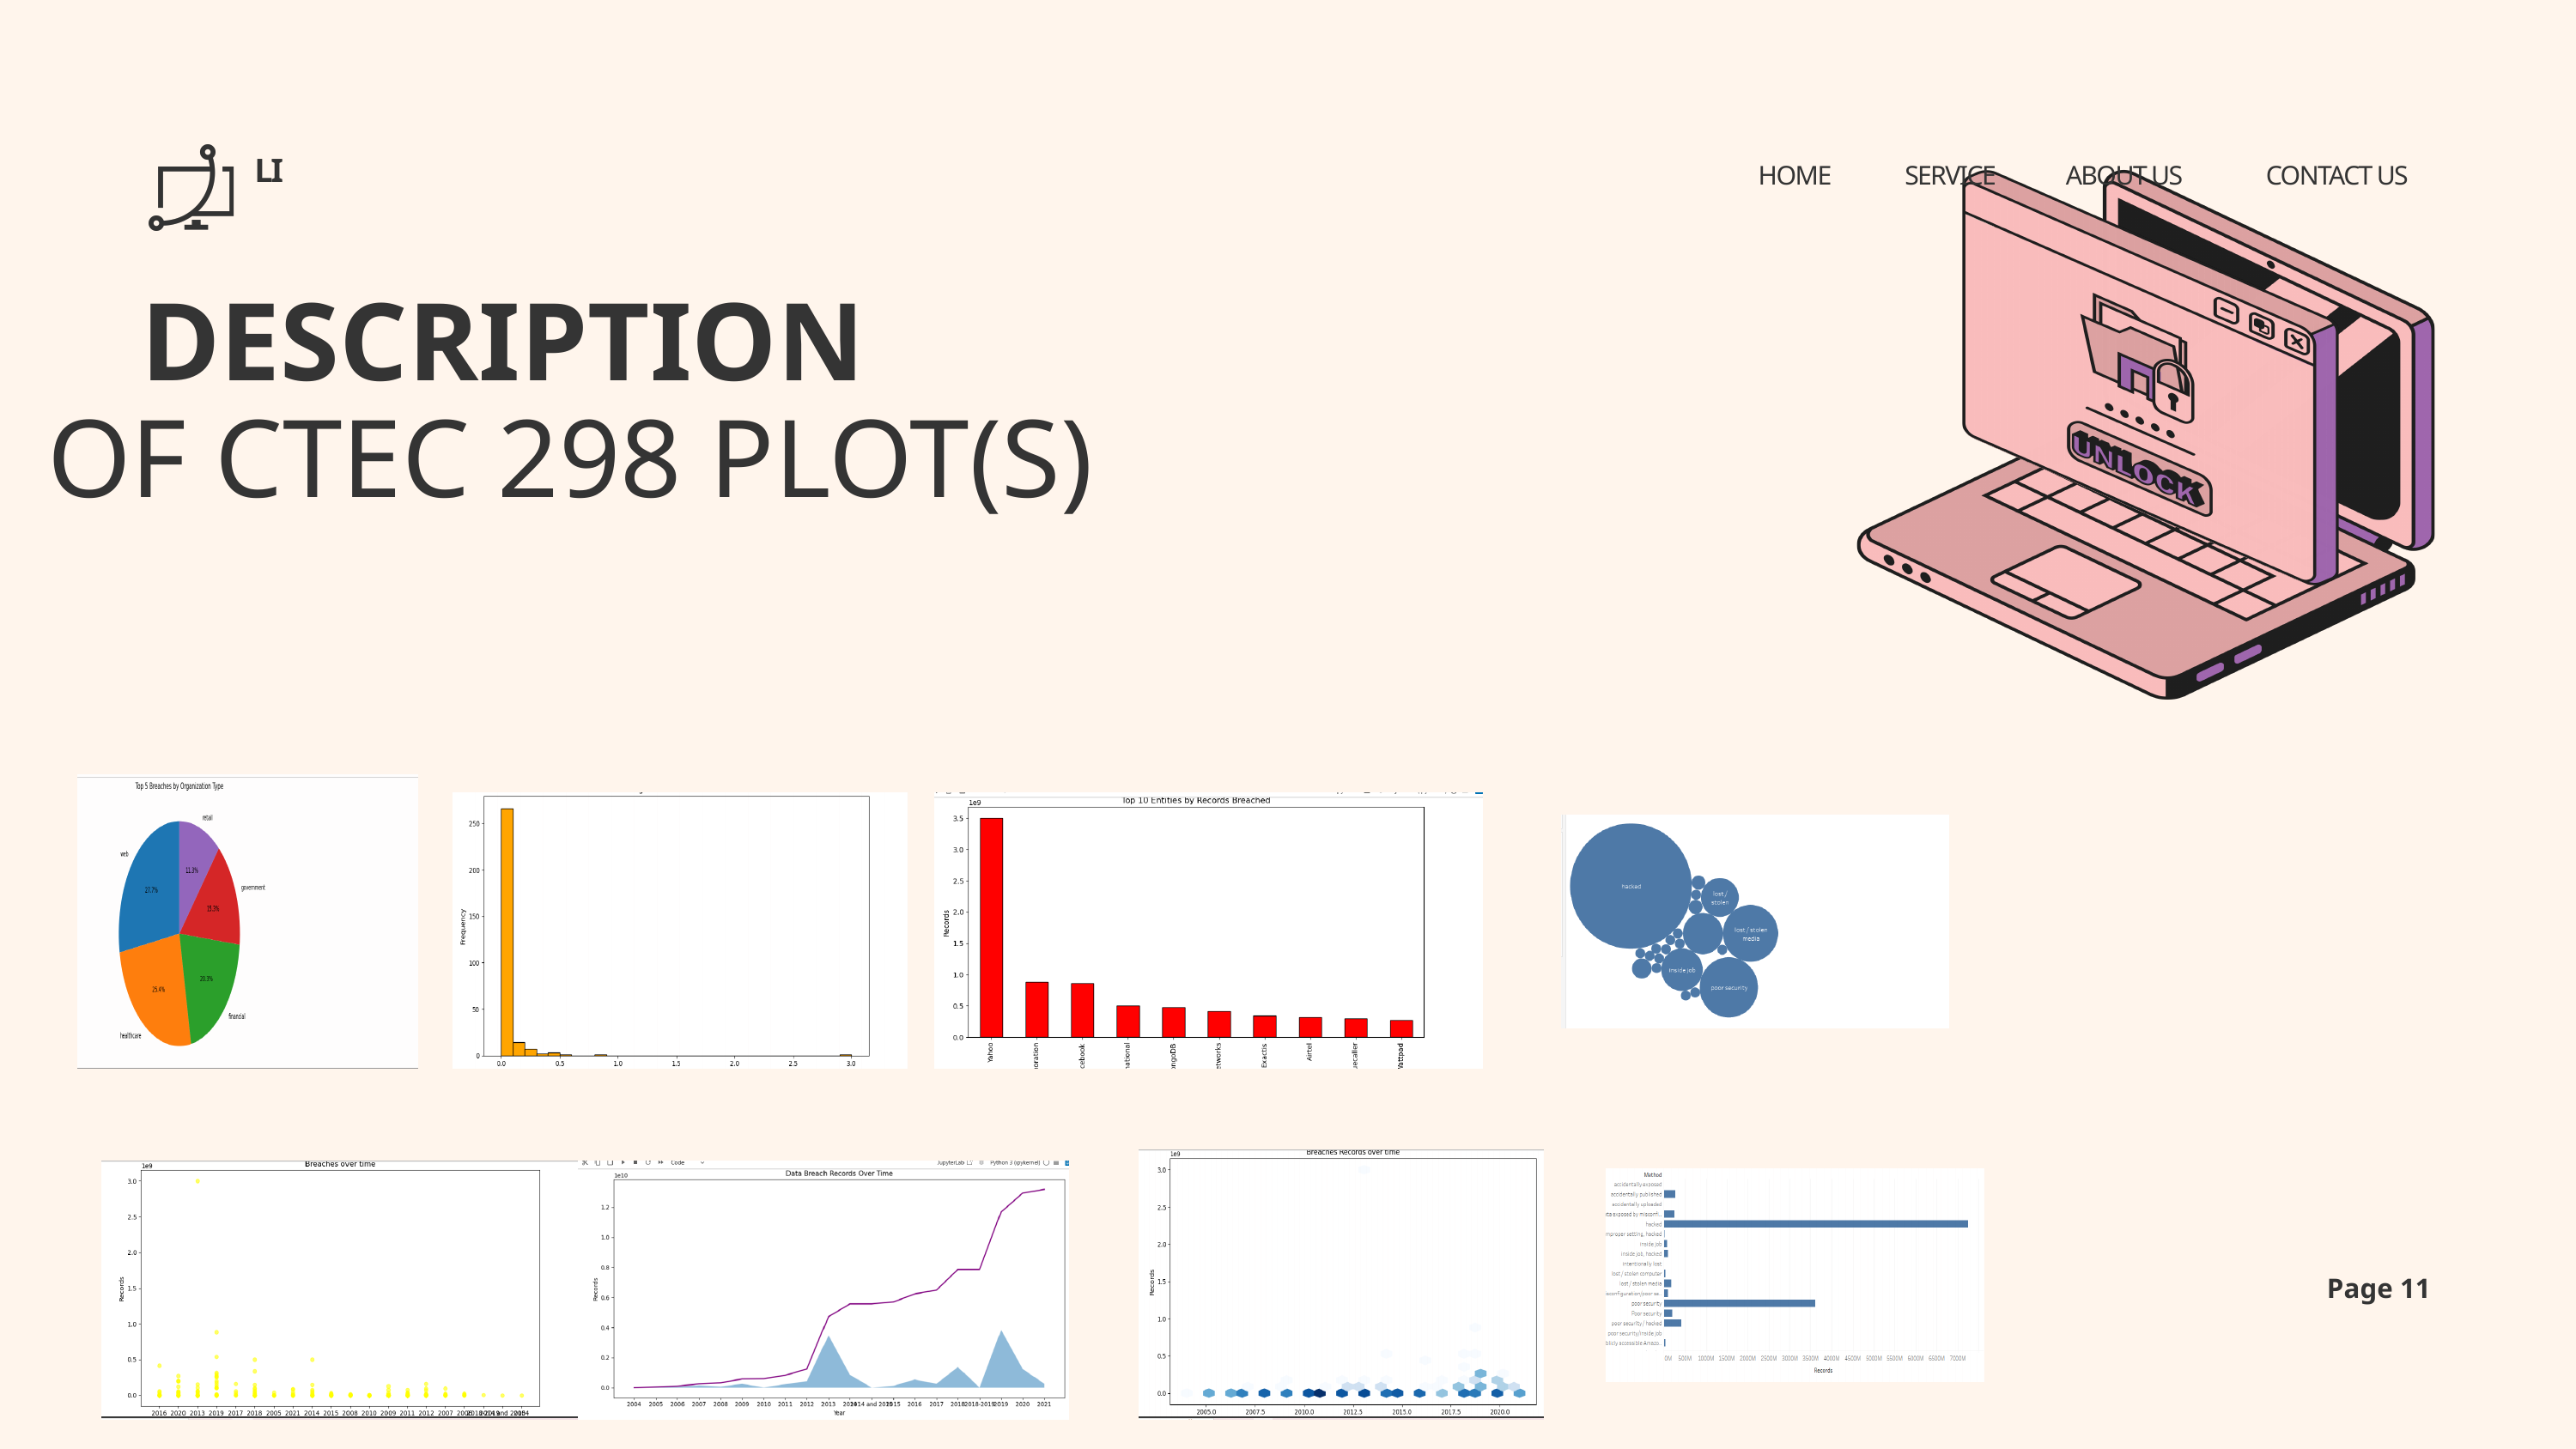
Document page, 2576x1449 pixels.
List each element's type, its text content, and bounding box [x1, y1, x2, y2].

picture [1139, 1149, 1544, 1420]
text_box HOME [1735, 156, 1855, 191]
text_box SERVICE [1891, 156, 2011, 191]
text_box DESCRIPTION [141, 252, 1138, 368]
picture [1606, 1167, 1984, 1382]
text_box LI [254, 156, 418, 190]
picture [77, 774, 418, 1070]
picture [1561, 815, 1949, 1029]
picture [452, 792, 908, 1070]
text_box [1962, 169, 2339, 585]
text_box Page 11 [2289, 1266, 2432, 1304]
text_box [1856, 169, 2435, 700]
text_box [144, 1110, 1614, 1196]
picture [934, 792, 1483, 1070]
picture [100, 1161, 1069, 1420]
text_box [149, 144, 234, 231]
text_box CONTACT US [2243, 156, 2432, 191]
text_box ABOUT US [2046, 156, 2202, 191]
text_box OF CTEC 298 PLOT(S) [47, 368, 1188, 519]
